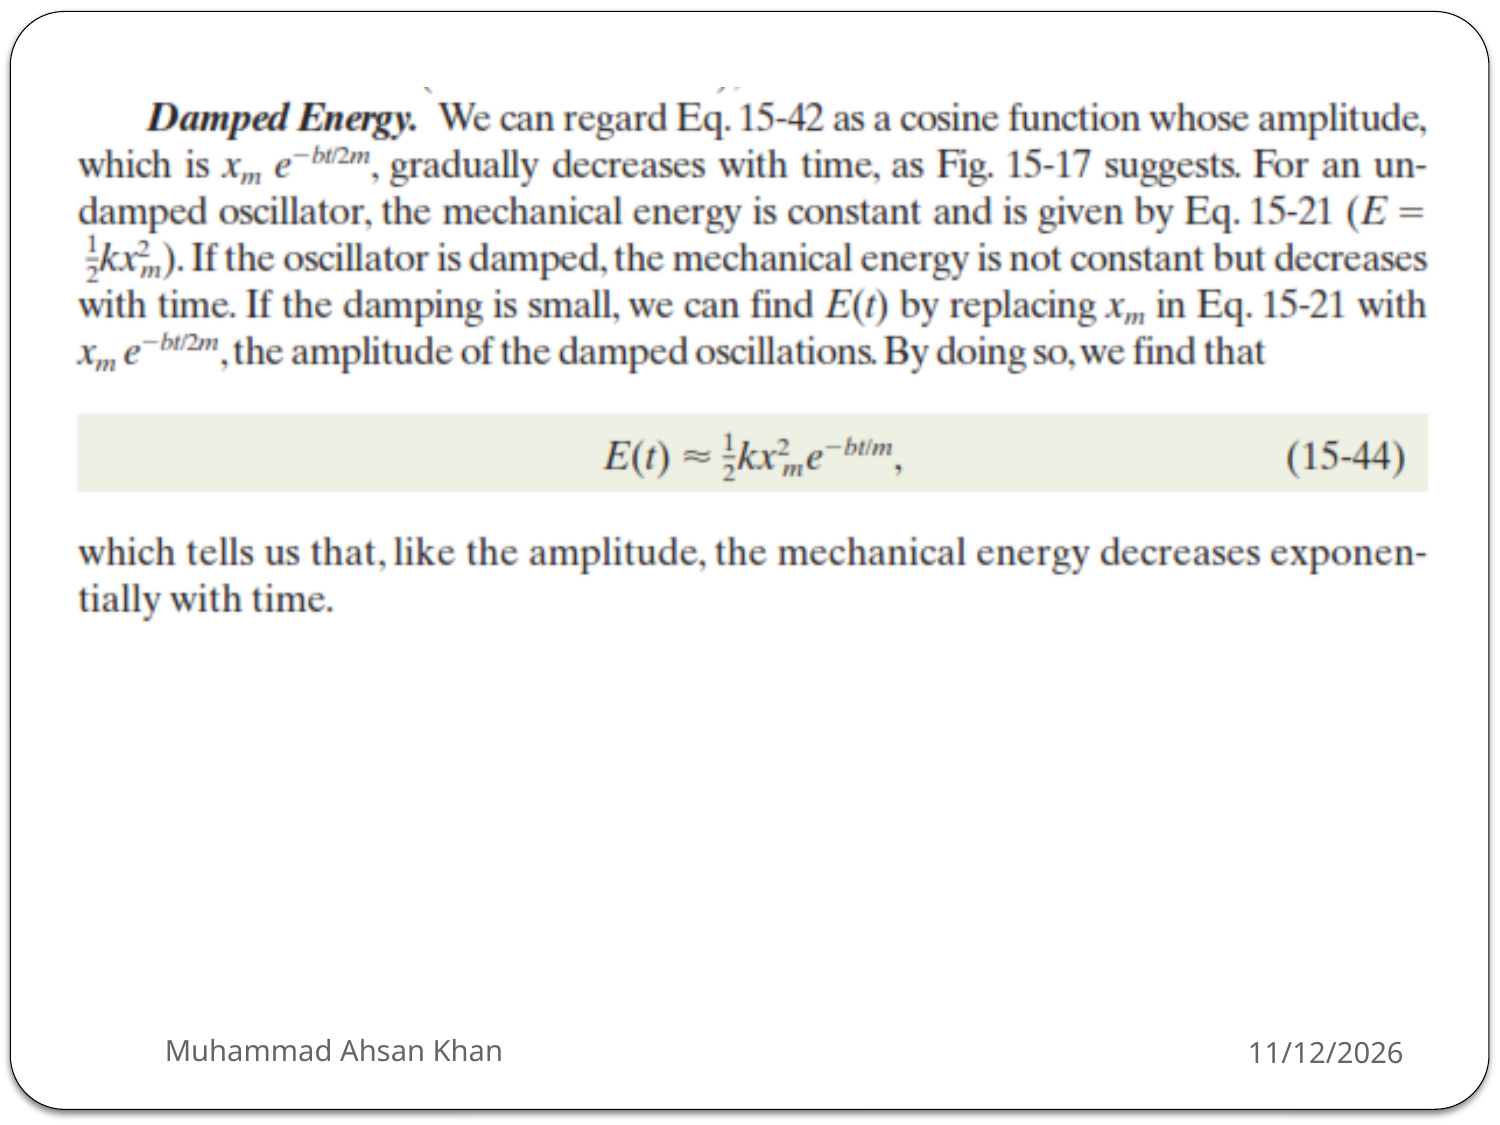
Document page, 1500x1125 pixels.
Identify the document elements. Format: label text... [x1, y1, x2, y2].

footer Muhammad Ahsan Khan [150, 1012, 800, 1088]
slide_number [1012, 1015, 1419, 1094]
picture [62, 87, 1441, 638]
